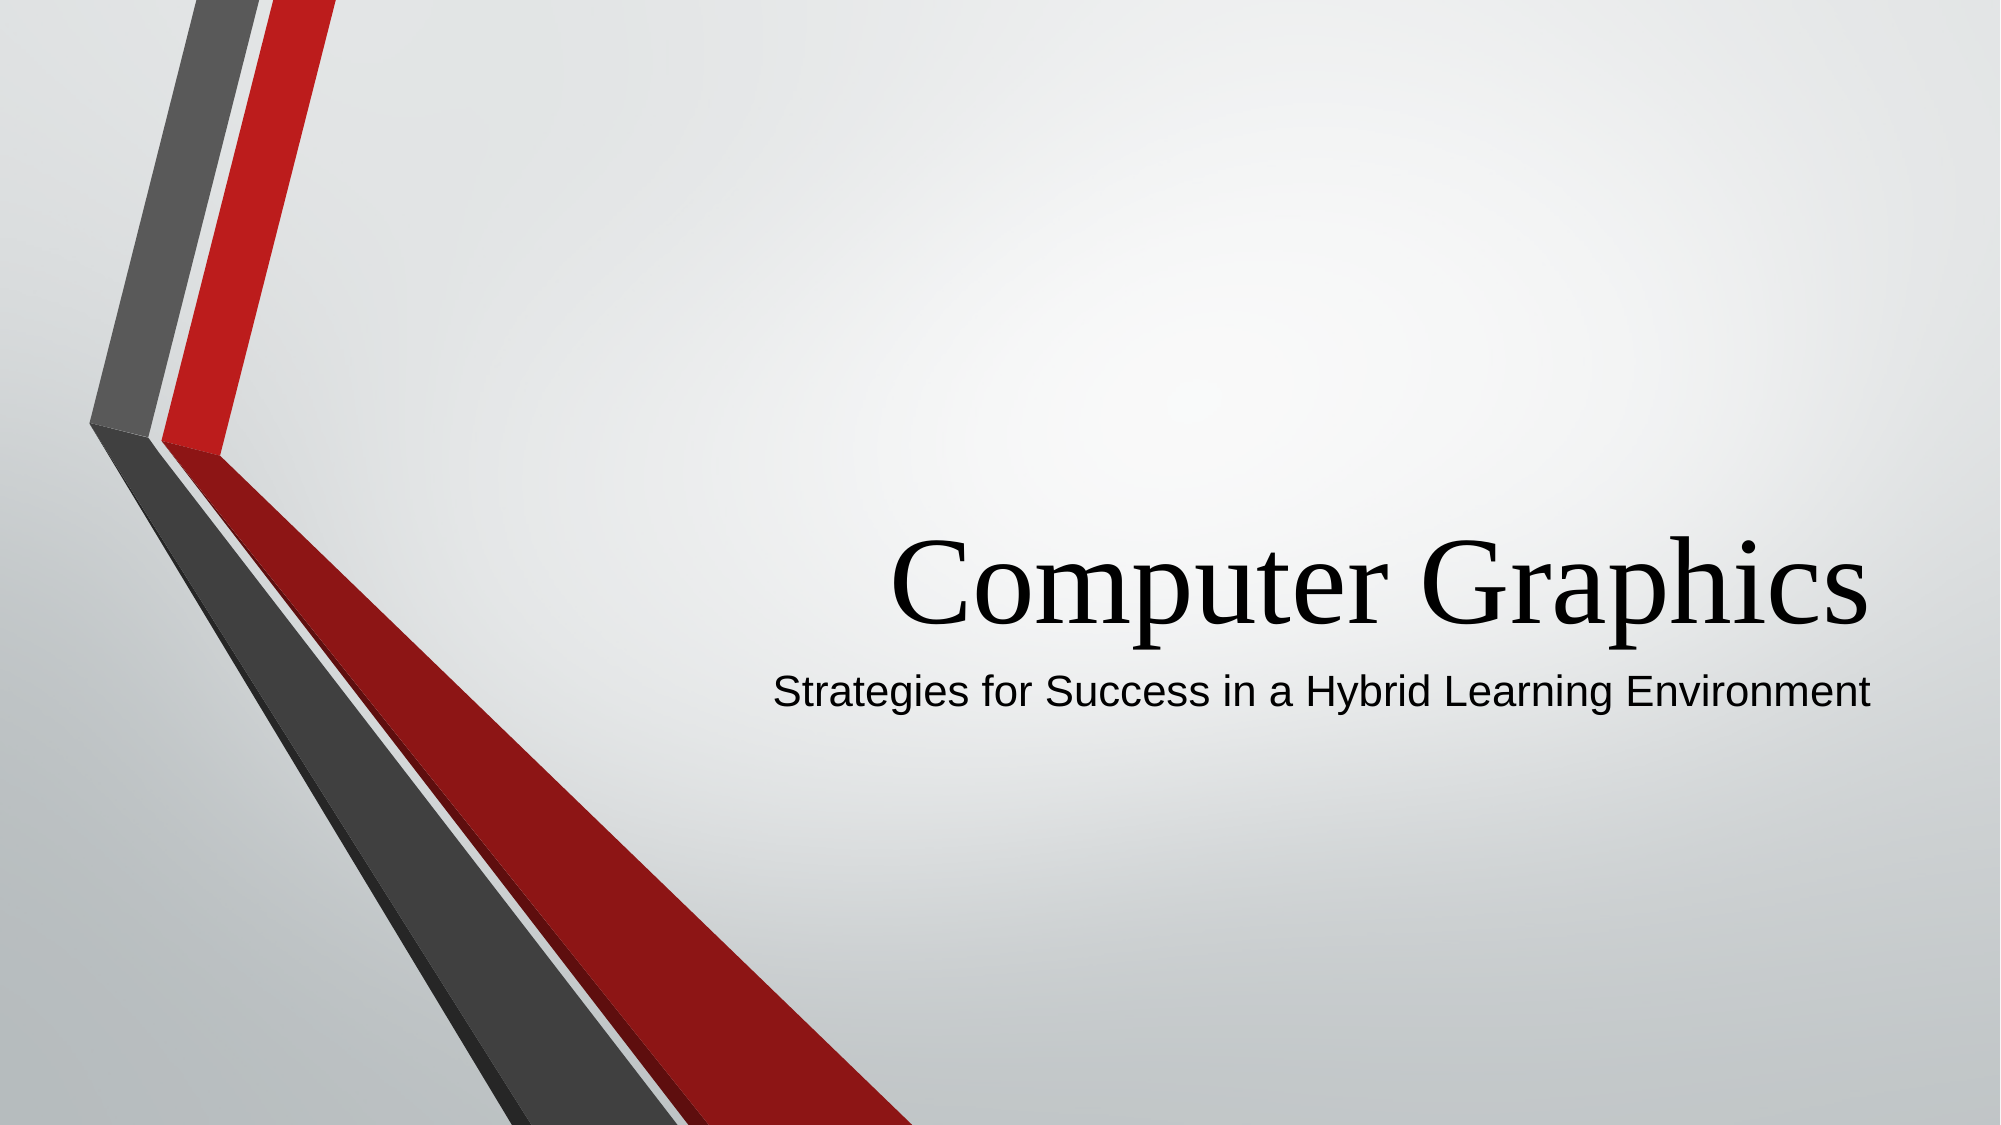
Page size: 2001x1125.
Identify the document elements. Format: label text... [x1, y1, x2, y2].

subtitle Strategies for Success in a Hybrid Learning Environment [740, 655, 1887, 884]
title Computer Graphics [480, 226, 1887, 656]
